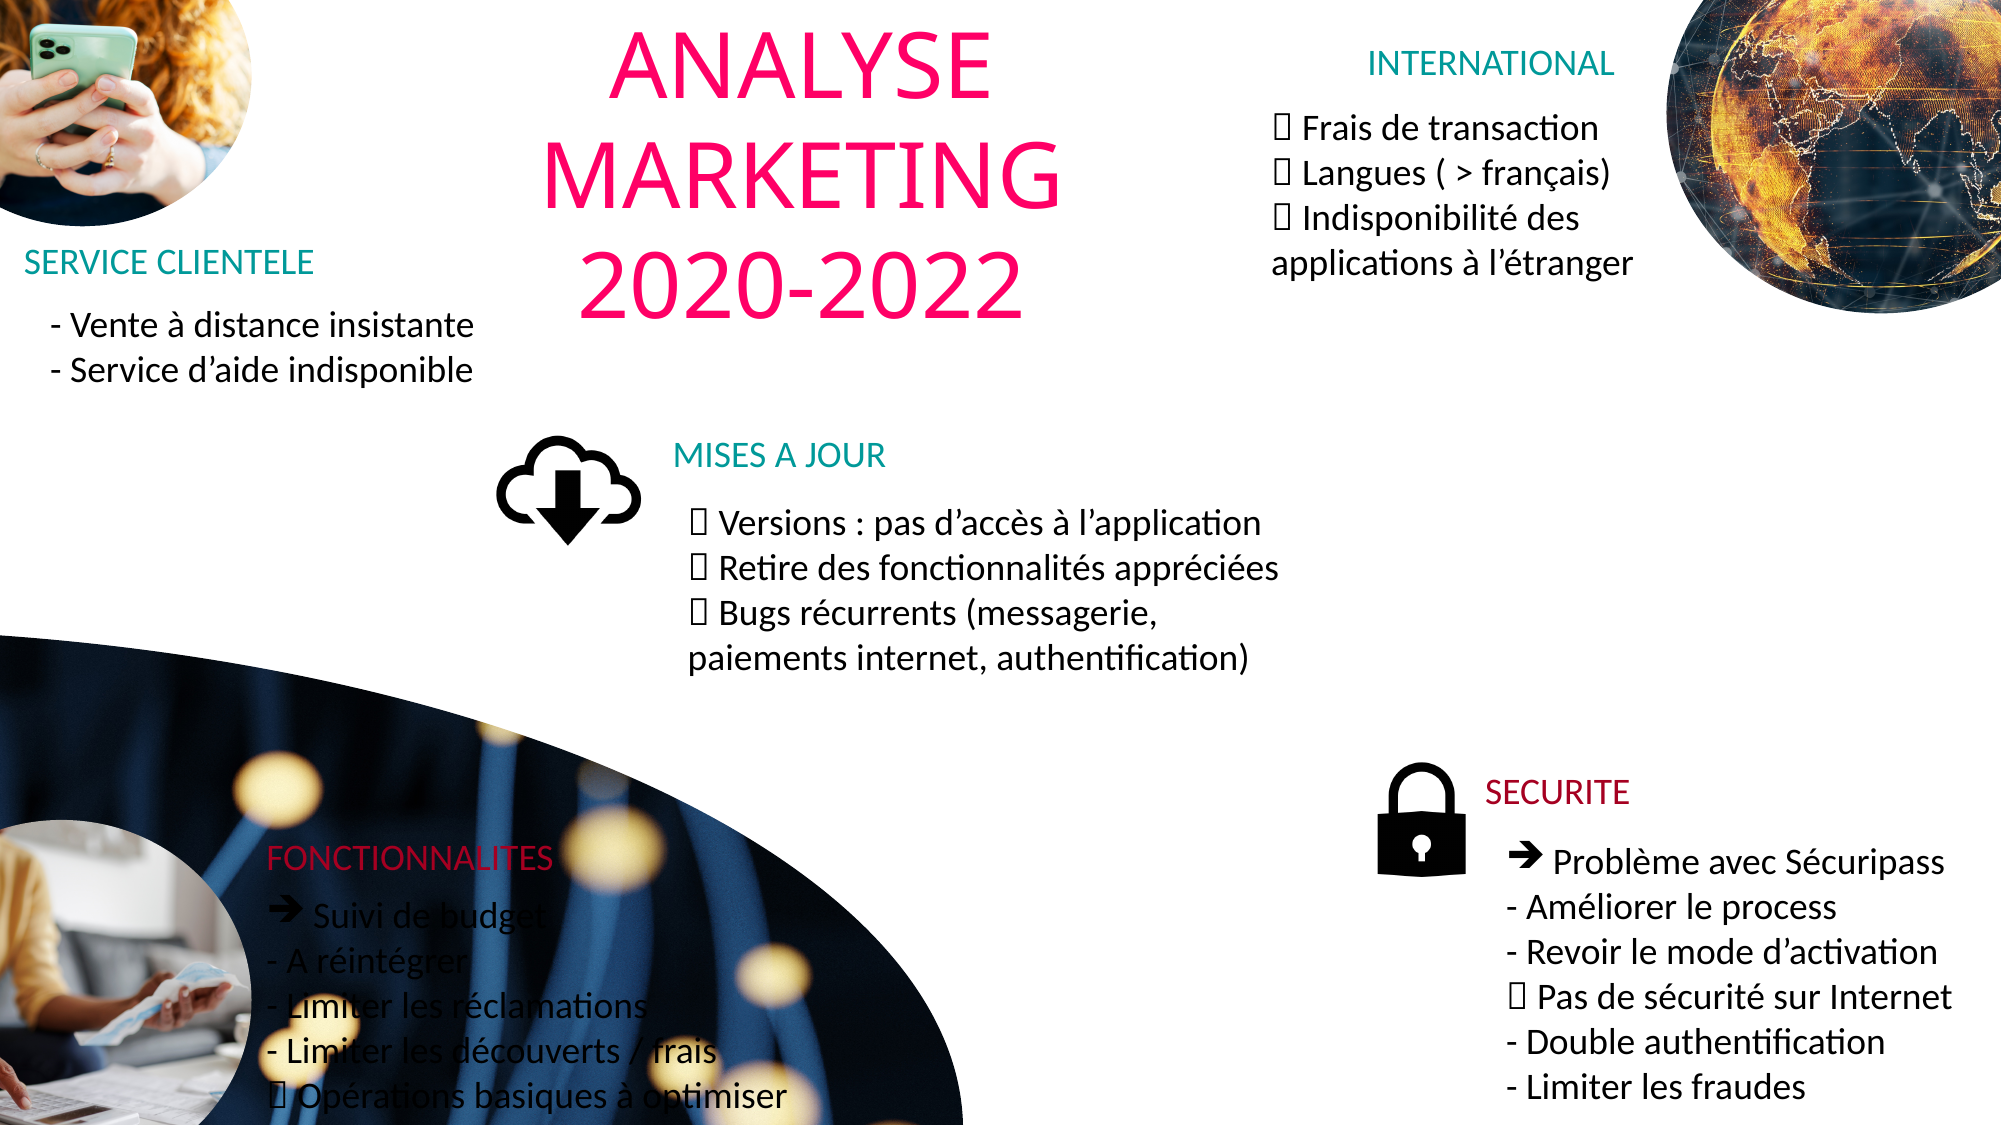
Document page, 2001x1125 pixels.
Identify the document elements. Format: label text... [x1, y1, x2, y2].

text_box  Frais de transaction  Langues ( > français)  Indisponibilité des applications à l’étranger [1256, 95, 1666, 291]
picture [1346, 744, 1497, 895]
text_box - Vente à distance insistante - Service d’aide indisponible [35, 292, 521, 398]
text_box  Versions : pas d’accès à l’application  Retire des fonctionnalités appréciées  Bugs récurrents (messagerie, paiements internet, authentification) [672, 490, 1325, 686]
picture [0, 0, 252, 227]
text_box MISES A JOUR [657, 422, 1143, 483]
picture [493, 415, 644, 566]
text_box Problème avec Sécuripass - Améliorer le process - Revoir le mode d’activation  Pas de sécurité sur Internet - Double authentification - Limiter les fraudes [1491, 829, 2000, 1115]
text_box SERVICE CLIENTELE [9, 229, 434, 289]
text_box INTERNATIONAL [1352, 30, 1666, 91]
picture [1666, 0, 2001, 314]
picture [0, 628, 964, 1125]
text_box ANALYSE MARKETING 2020-2022 [434, 0, 1170, 345]
text_box SECURITE [1497, 759, 1846, 820]
